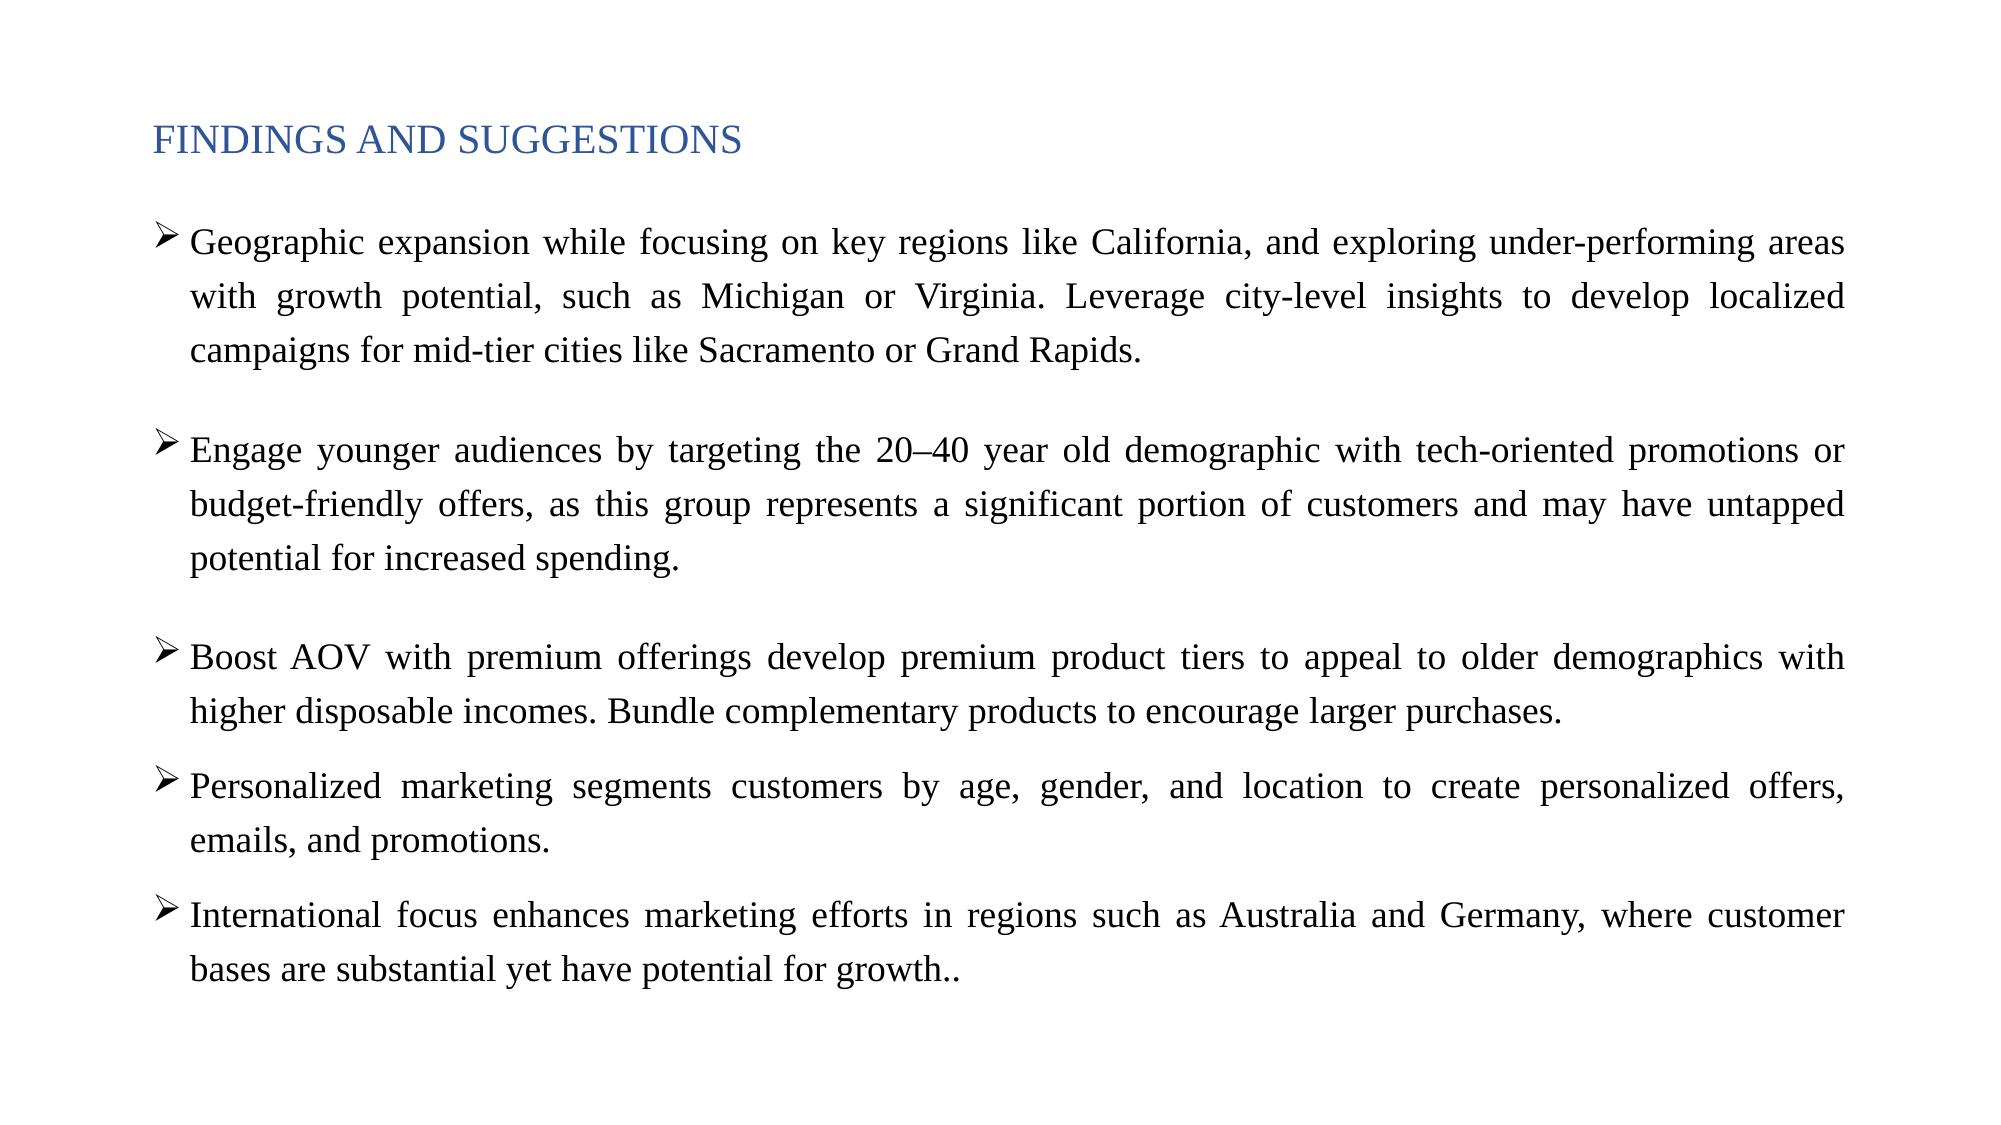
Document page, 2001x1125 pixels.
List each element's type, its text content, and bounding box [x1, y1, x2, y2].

list FINDINGS AND SUGGESTIONS Geographic expansion while focusing on key regions like California, and exploring under-performing areas with growth potential, such as Michigan or Virginia. Leverage city-level insights to develop localized campaigns for mid-tier cities like Sacramento or Grand Rapids. Engage younger audiences by targeting the 20–40 year old demographic with tech-oriented promotions or budget-friendly offers, as this group represents a significant portion of customers and may have untapped potential for increased spending. Boost AOV with premium offerings develop premium product tiers to appeal to older demographics with higher disposable incomes. Bundle complementary products to encourage larger purchases. Personalized marketing segments customers by age, gender, and location to create personalized offers, emails, and promotions. International focus enhances marketing efforts in regions such as Australia and Germany, where customer bases are substantial yet have potential for growth.. [137, 94, 1863, 1031]
